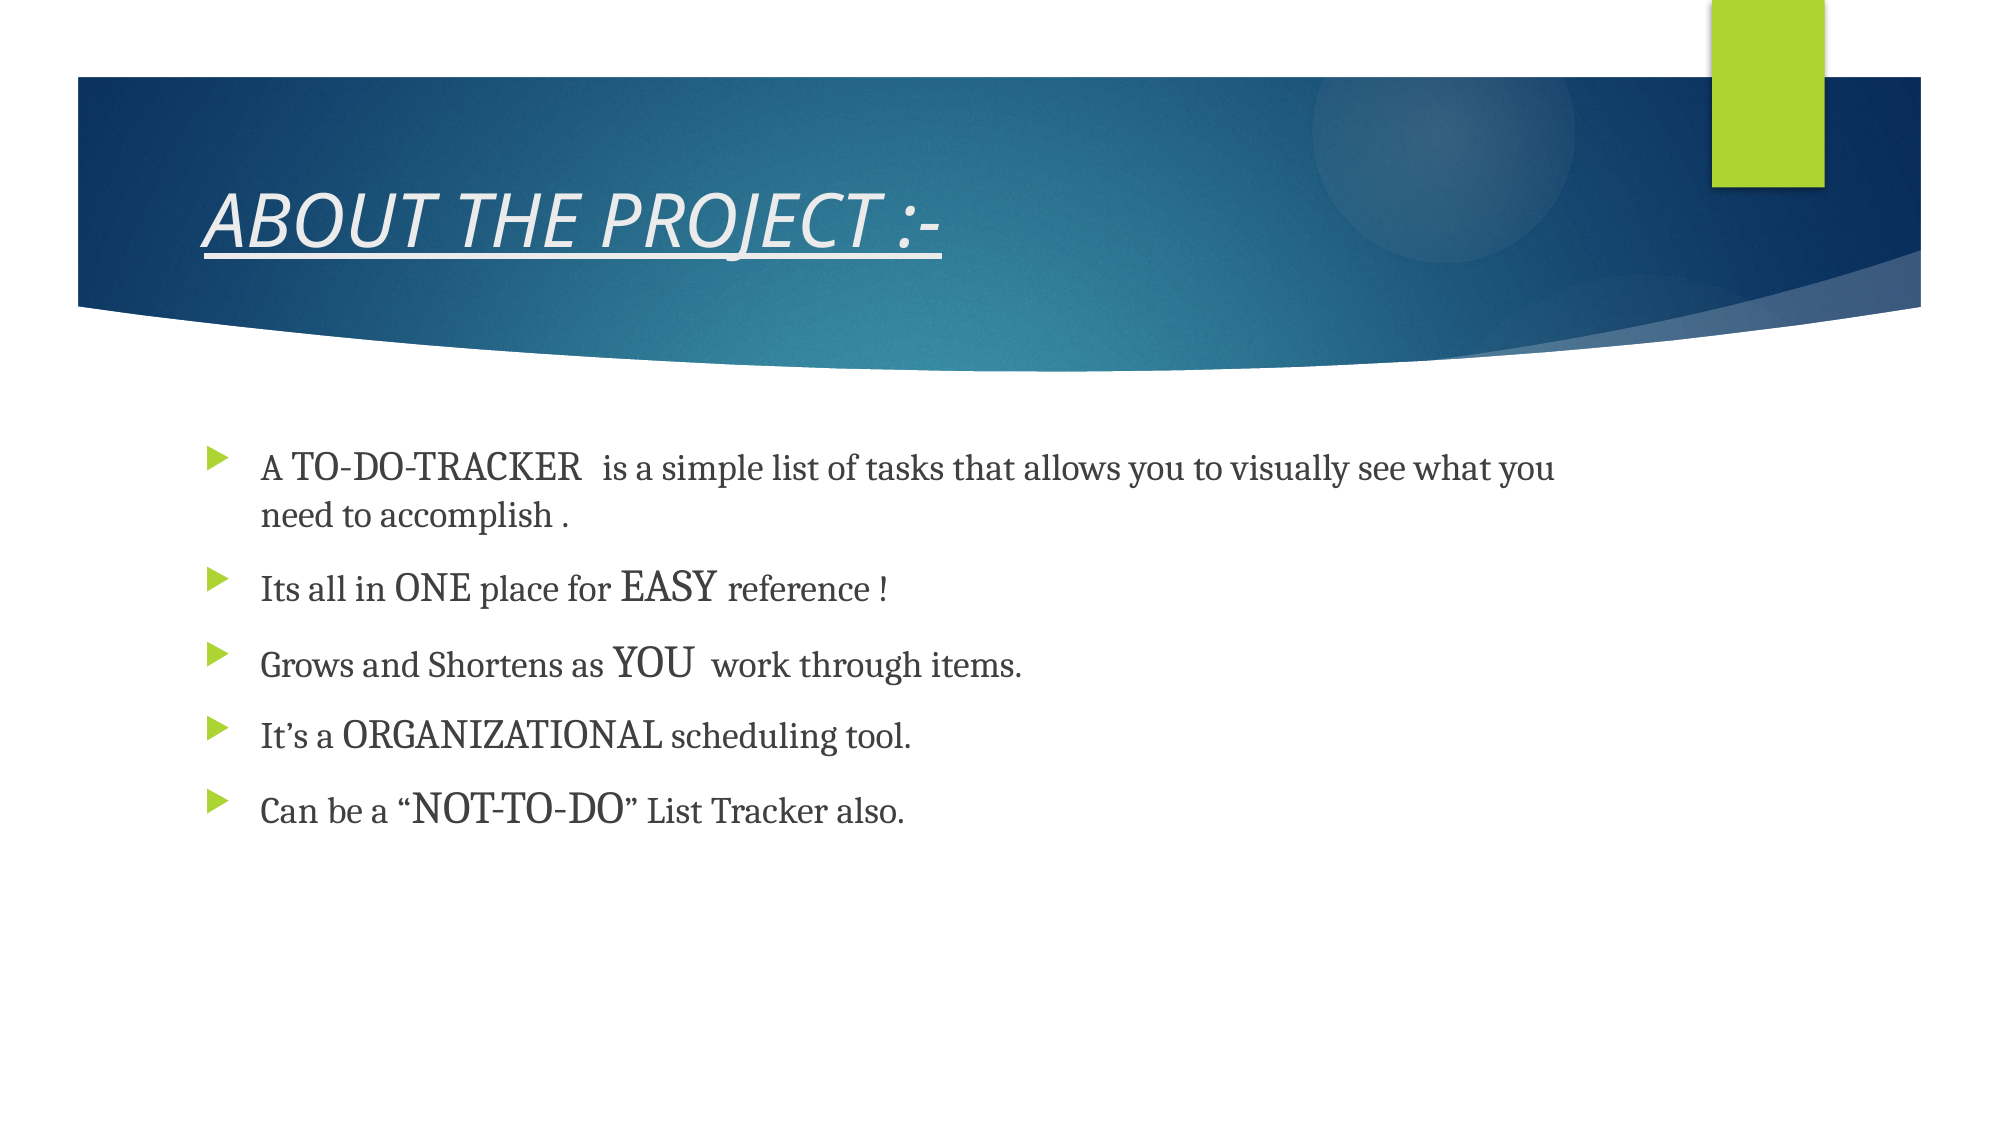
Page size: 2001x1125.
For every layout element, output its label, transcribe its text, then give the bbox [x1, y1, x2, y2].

title ABOUT THE PROJECT :- [189, 159, 1627, 276]
list A TO-DO-TRACKER is a simple list of tasks that allows you to visually see what you need to accomplish . Its all in ONE place for EASY reference ! Grows and Shortens as YOU work through items. It’s a ORGANIZATIONAL scheduling tool. Can be a “NOT-TO-DO” List Tracker also. [189, 427, 1627, 988]
